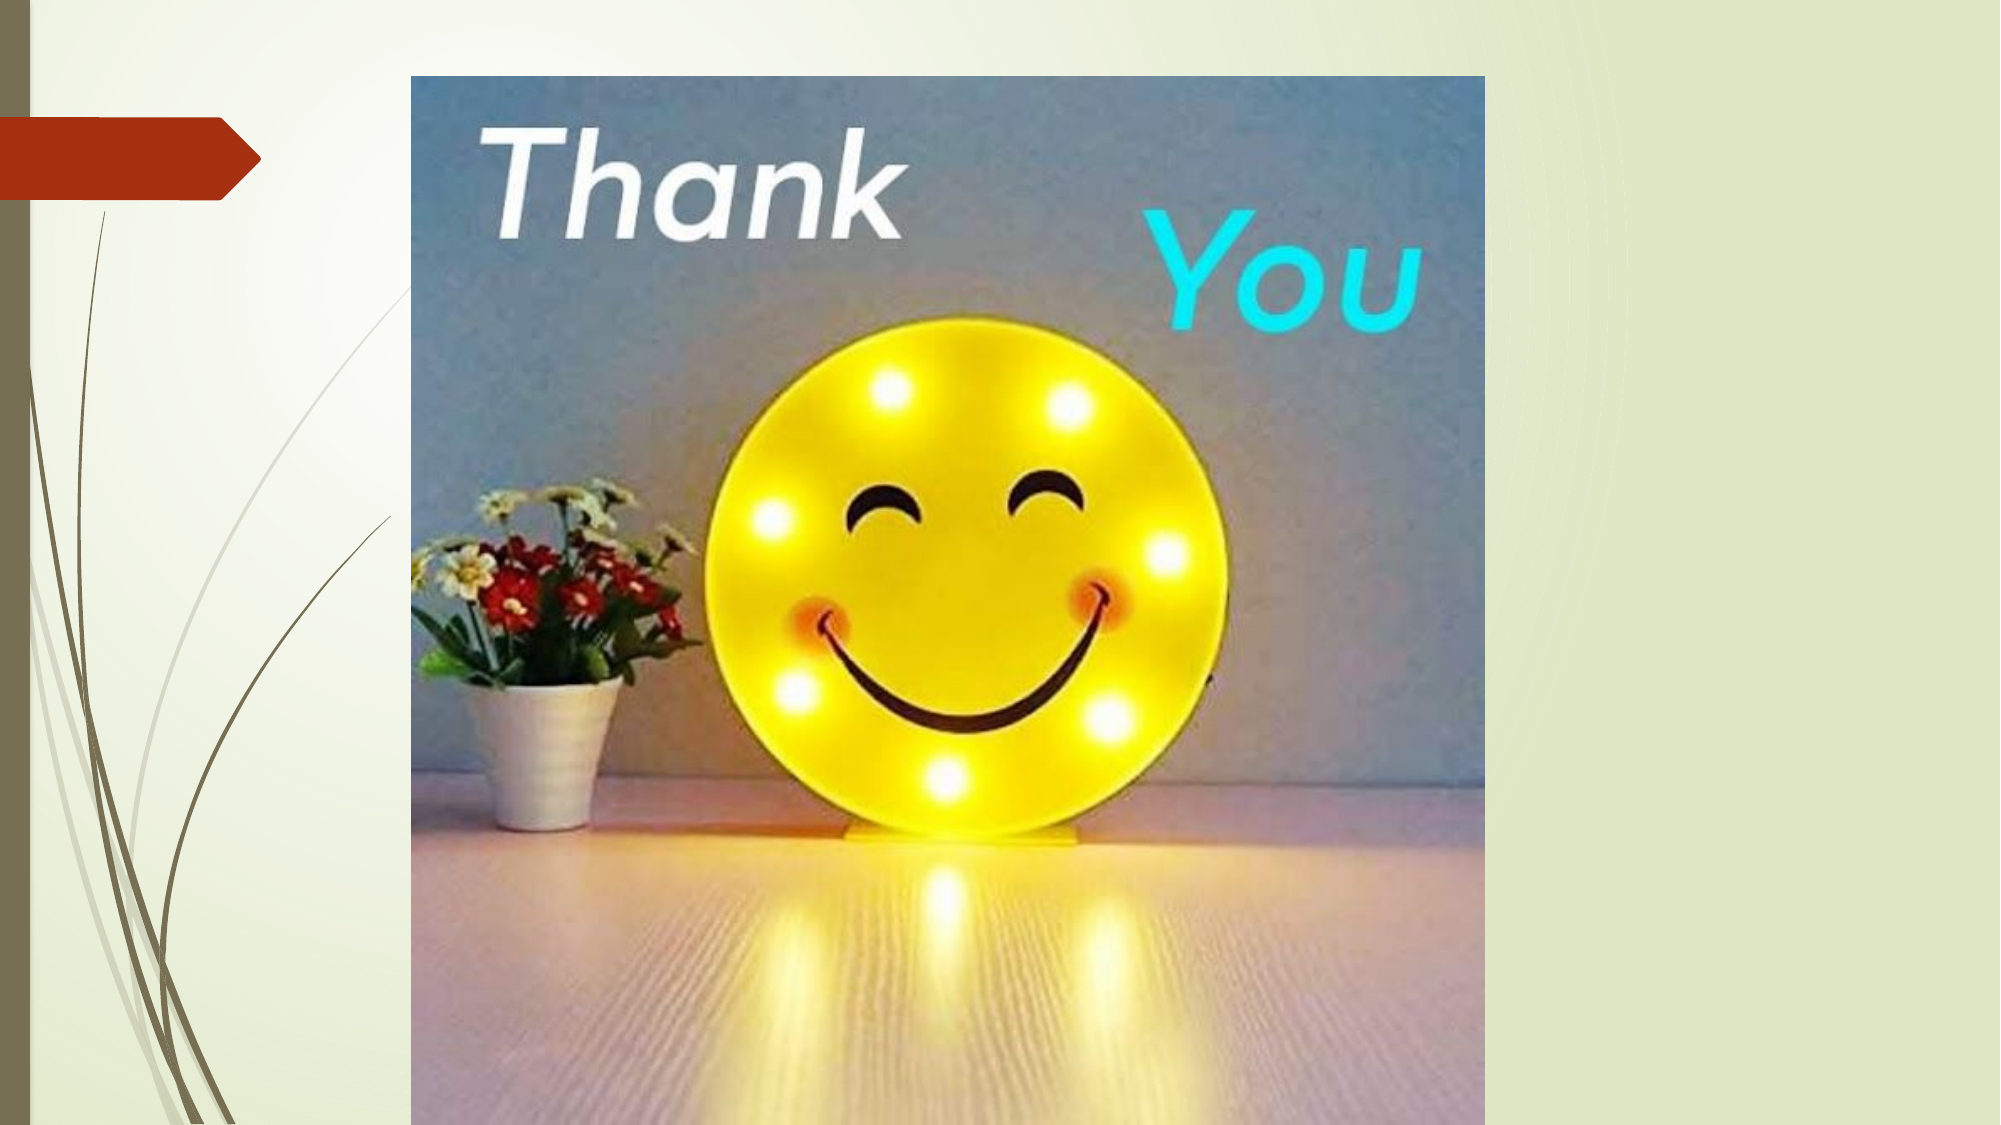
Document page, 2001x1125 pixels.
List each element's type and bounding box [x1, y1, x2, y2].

list [410, 76, 1486, 1125]
